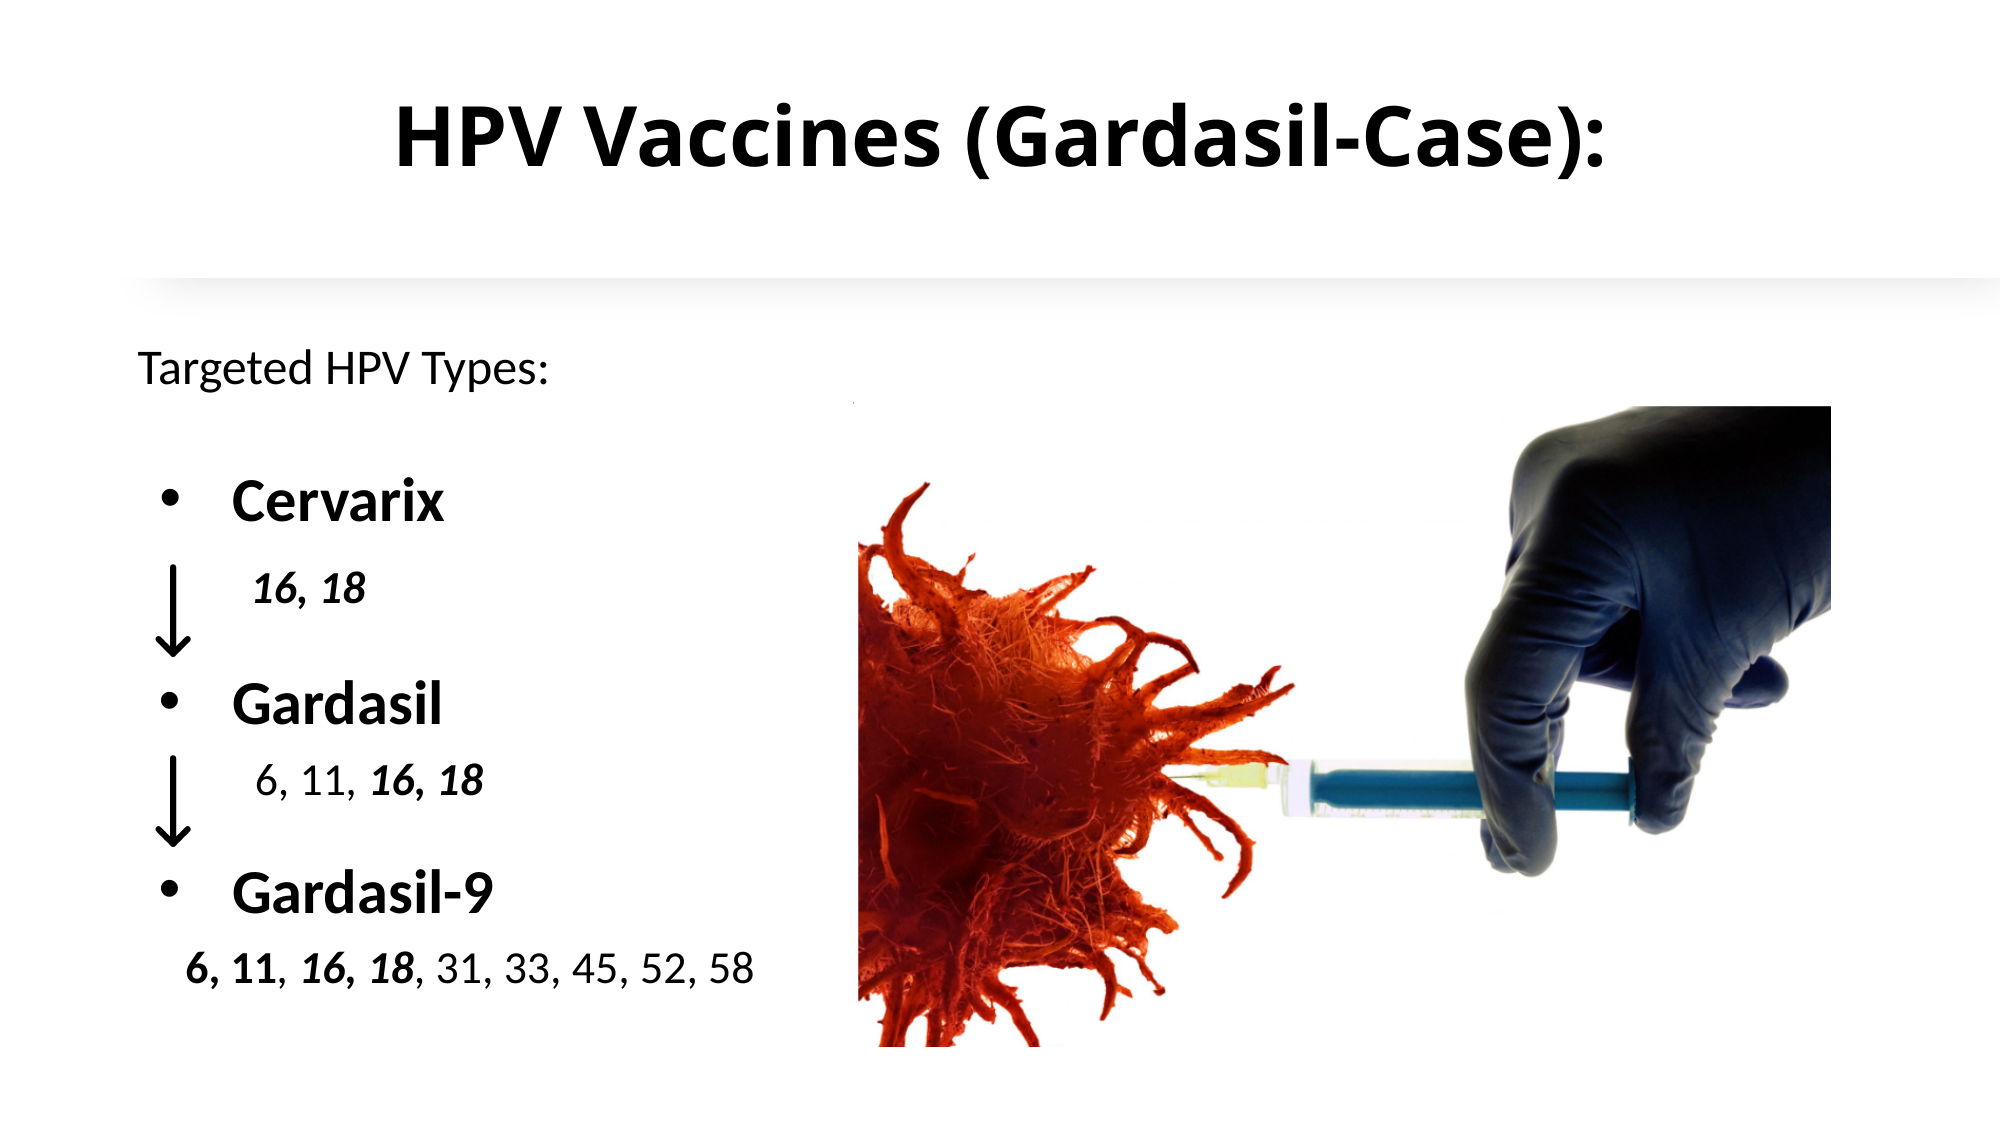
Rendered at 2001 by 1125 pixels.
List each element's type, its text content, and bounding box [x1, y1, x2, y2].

text_box HPV Vaccines (Gardasil-Case): [187, 44, 1813, 235]
text_box Gardasil 6, 11, 16, 18 [143, 654, 574, 812]
text_box [0, 0, 2000, 279]
picture [122, 751, 223, 851]
text_box Targeted HPV Types: [122, 327, 1270, 402]
text_box Cervarix 16, 18 [144, 451, 471, 623]
text_box [0, 279, 2000, 1125]
text_box Gardasil-9 6, 11, 16, 18, 31, 33, 45, 52, 58 [143, 843, 797, 1001]
picture [852, 402, 1831, 1047]
picture [123, 560, 223, 661]
